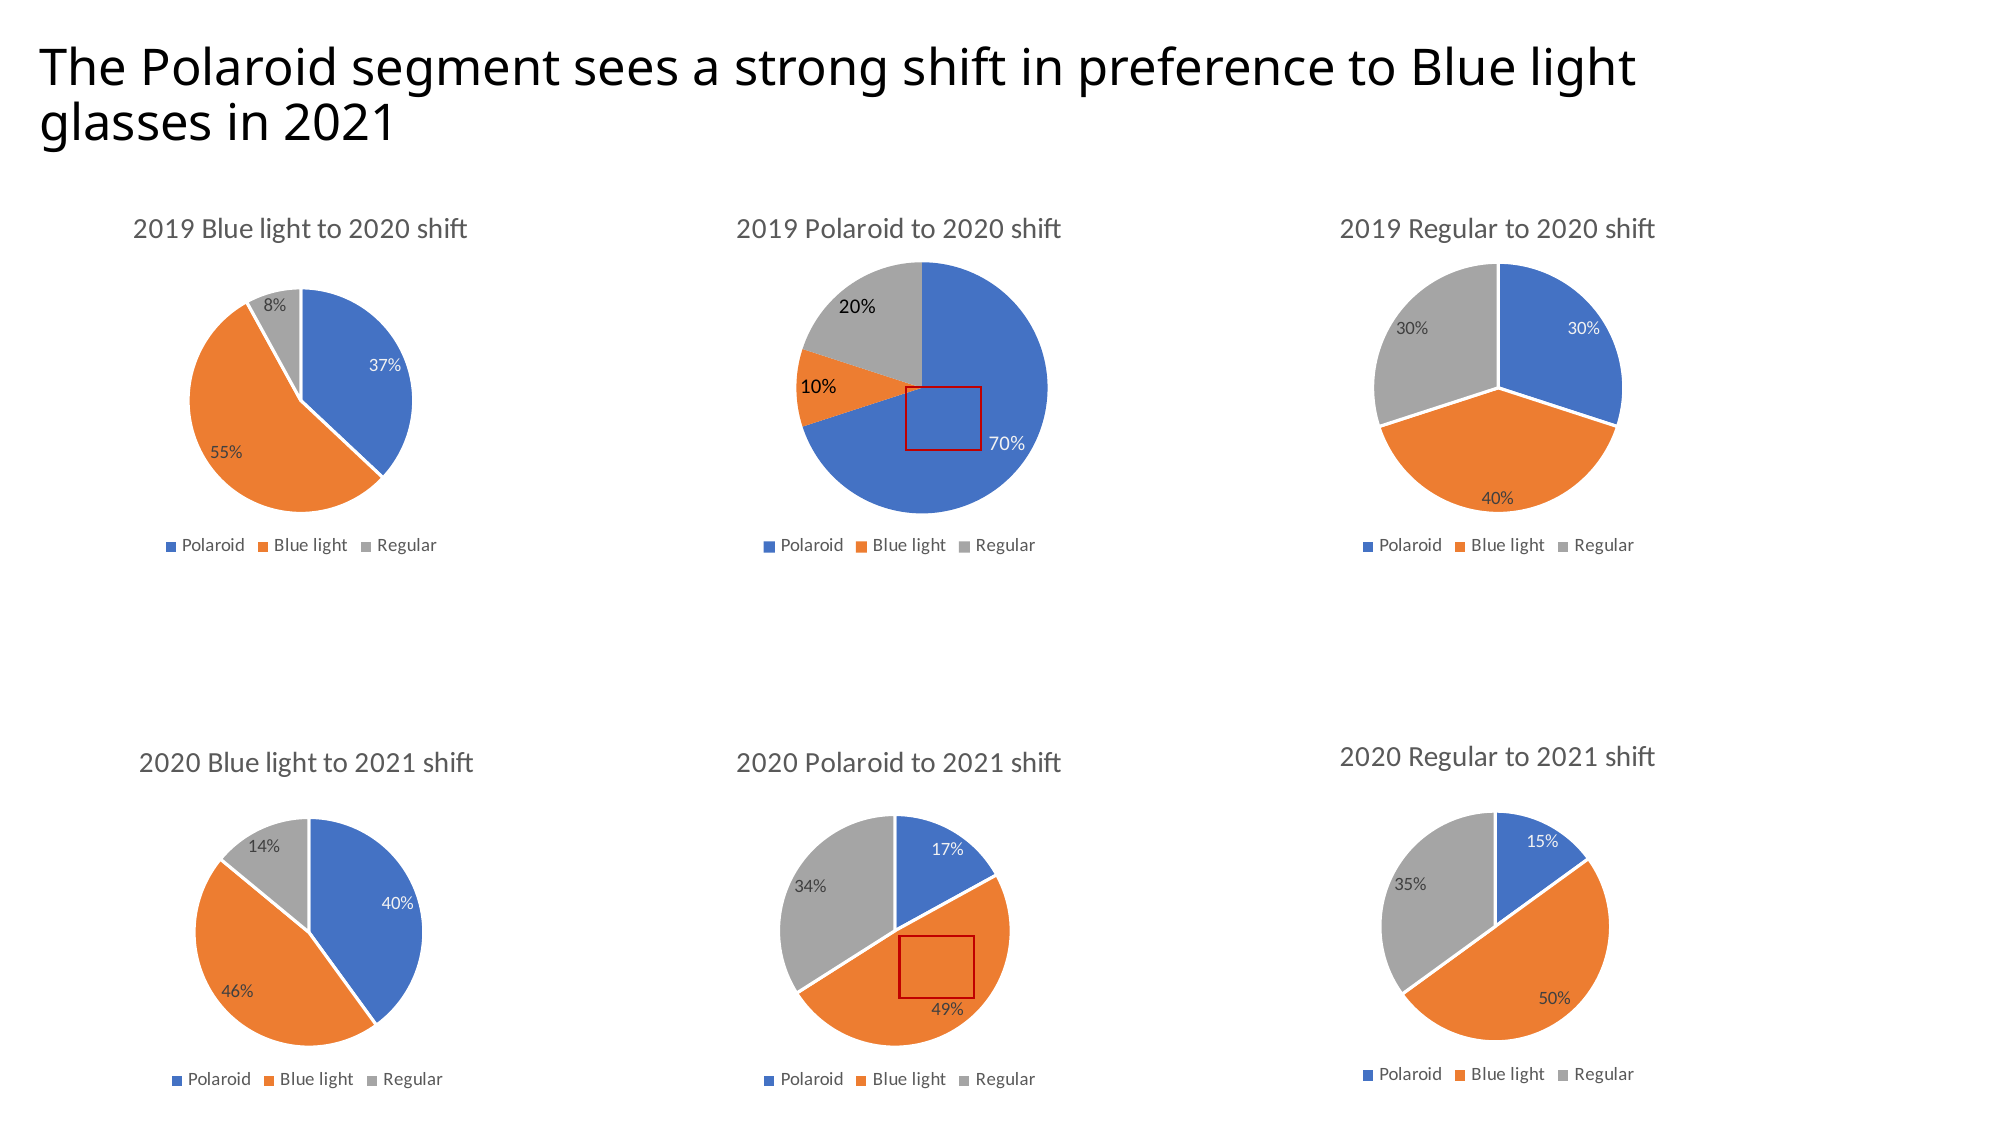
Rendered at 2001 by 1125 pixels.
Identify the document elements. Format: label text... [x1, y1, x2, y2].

title The Polaroid segment sees a strong shift in preference to Blue light glasses in 2021 [24, 34, 1750, 160]
chart [1221, 720, 1775, 1091]
chart [622, 725, 1177, 1097]
chart [1221, 192, 1775, 563]
chart [622, 192, 1177, 563]
chart [24, 192, 578, 563]
chart [30, 725, 584, 1097]
